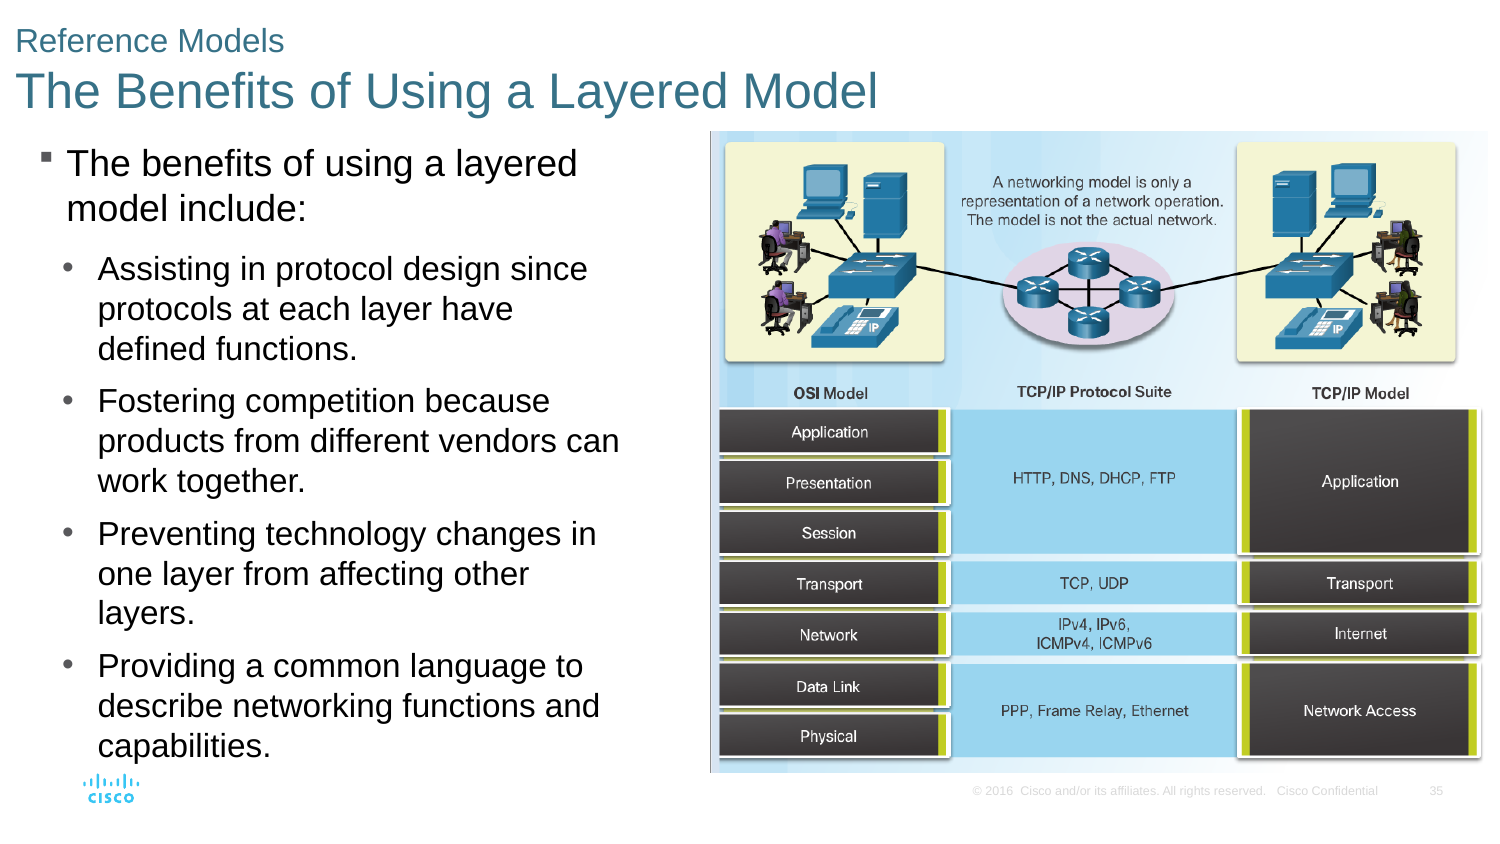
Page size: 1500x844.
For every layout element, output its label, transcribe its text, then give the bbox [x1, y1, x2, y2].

list The benefits of using a layered model include: Assisting in protocol design since protocols at each layer have defined functions. Fostering competition because products from different vendors can work together. Preventing technology changes in one layer from affecting other layers. Providing a common language to describe networking functions and capabilities. [23, 131, 652, 761]
picture [709, 130, 1489, 773]
title Reference Models The Benefits of Using a Layered Model [0, 6, 1500, 131]
